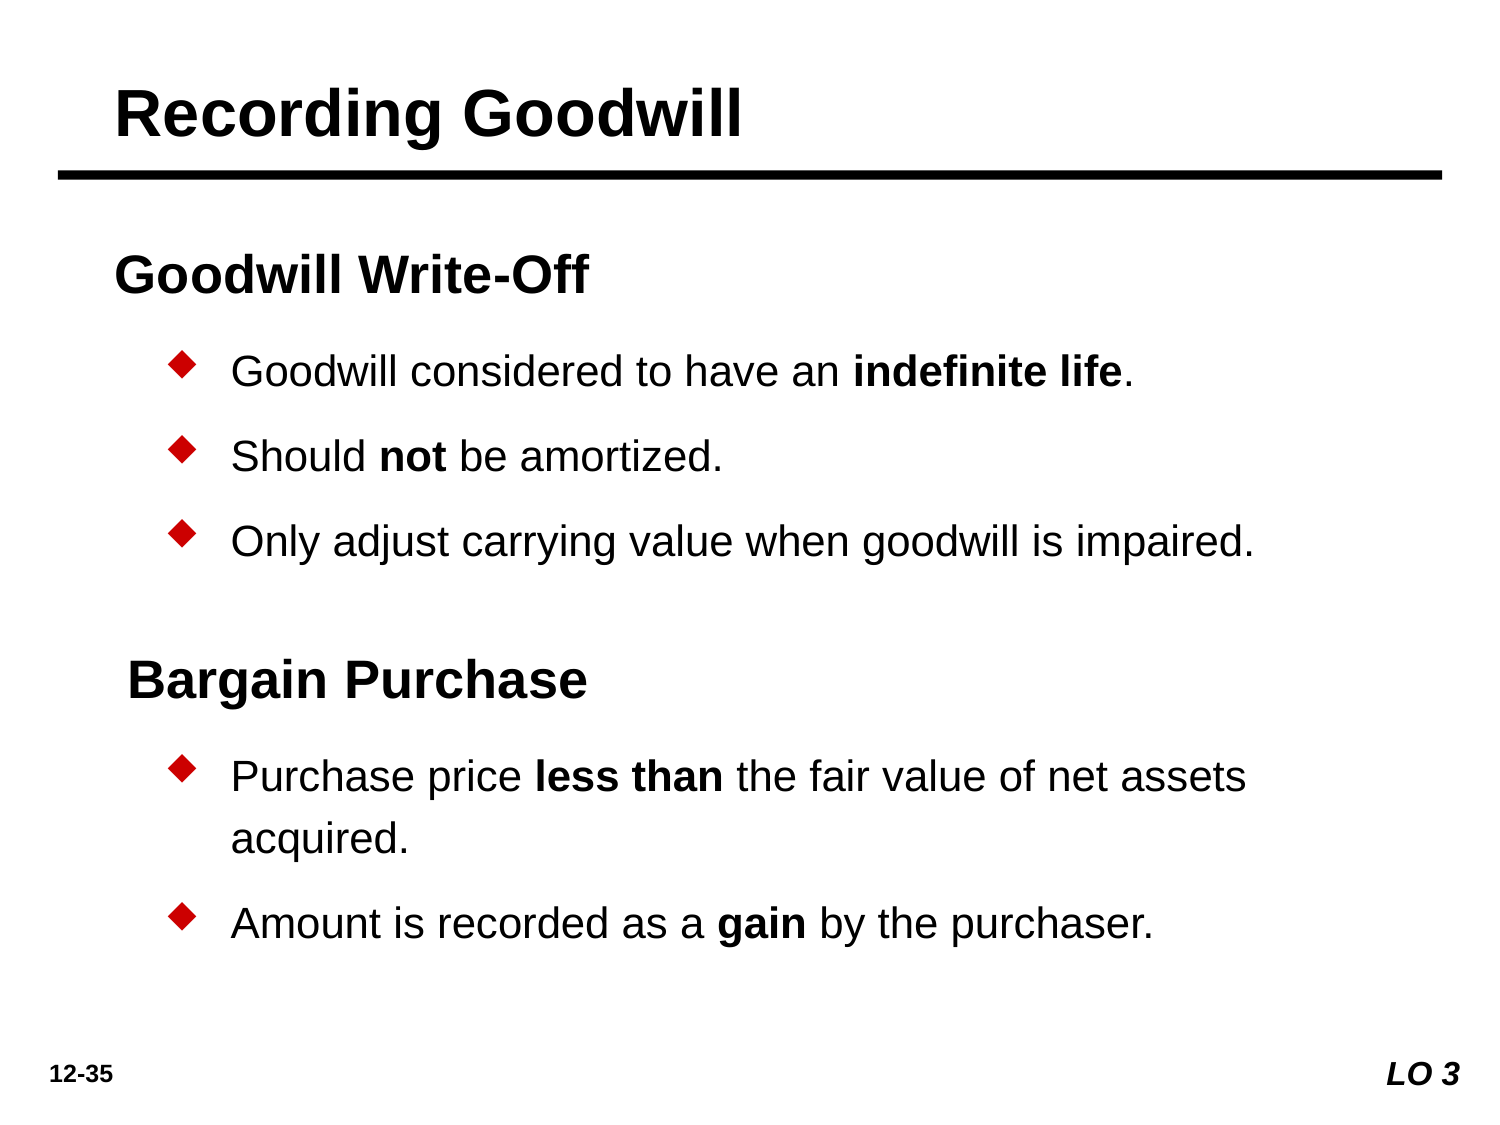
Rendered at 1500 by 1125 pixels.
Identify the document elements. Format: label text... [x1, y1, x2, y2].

text_box Bargain Purchase [112, 637, 1425, 718]
text_box Recording Goodwill [99, 62, 1350, 155]
text_box Goodwill considered to have an indefinite life. Should not be amortized. Only adjust carrying value when goodwill is impaired. [149, 324, 1413, 573]
text_box LO 3 [1324, 1044, 1475, 1100]
text_box Goodwill Write-Off [99, 232, 1413, 312]
text_box Purchase price less than the fair value of net assets acquired. Amount is recorded as a gain by the purchaser. [149, 729, 1413, 955]
